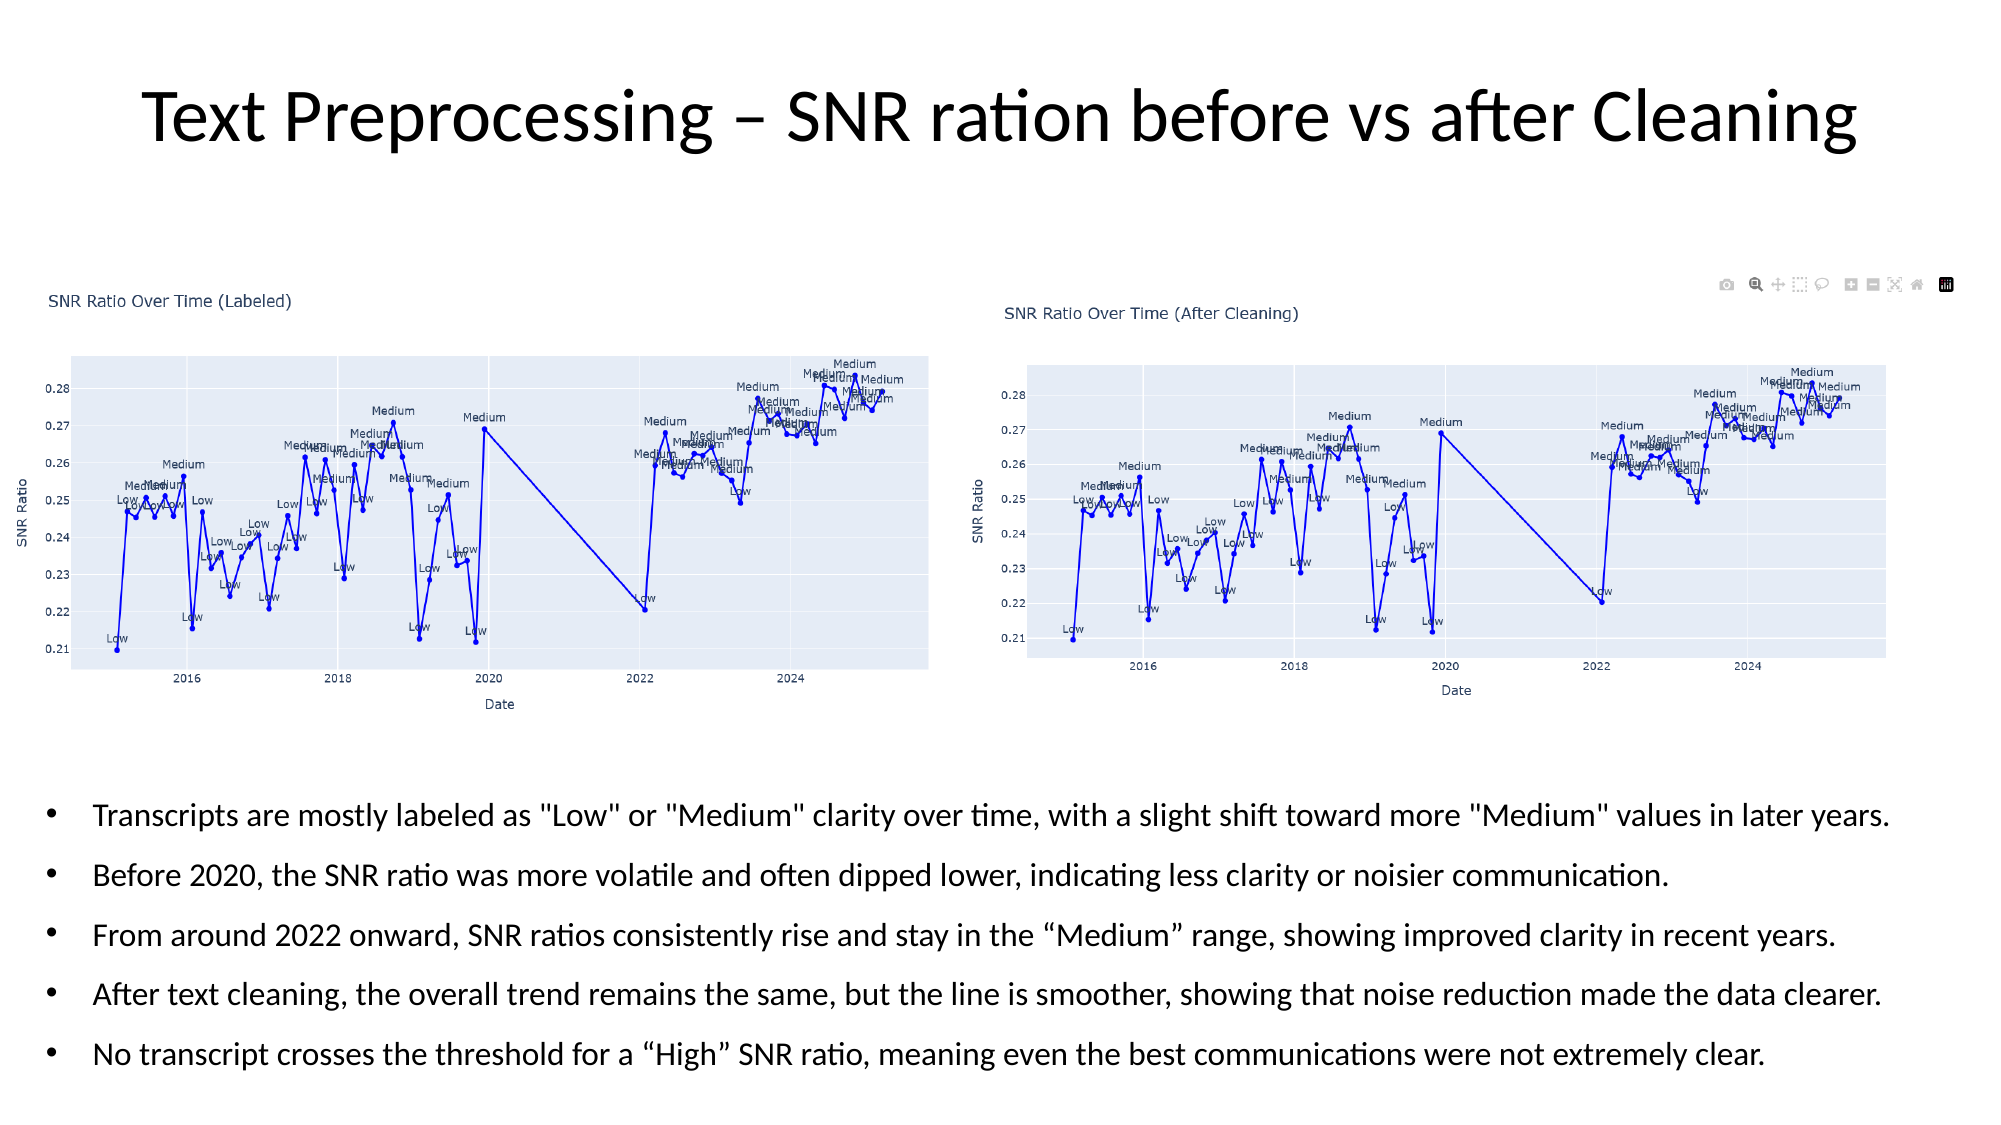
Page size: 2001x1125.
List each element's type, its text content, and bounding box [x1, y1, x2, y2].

text_box Transcripts are mostly labeled as "Low" or "Medium" clarity over time, with a slight shift toward more "Medium" values in later years. Before 2020, the SNR ratio was more volatile and often dipped lower, indicating less clarity or noisier communication. From around 2022 onward, SNR ratios consistently rise and stay in the “Medium” range, showing improved clarity in recent years. After text cleaning, the overall trend remains the same, but the line is smoother, showing that noise reduction made the data clearer. No transcript crosses the threshold for a “High” SNR ratio, meaning even the best communications were not extremely clear. [31, 765, 1955, 1120]
title Text Preprocessing – SNR ration before vs after Cleaning [99, 17, 1900, 205]
picture [0, 260, 1955, 751]
